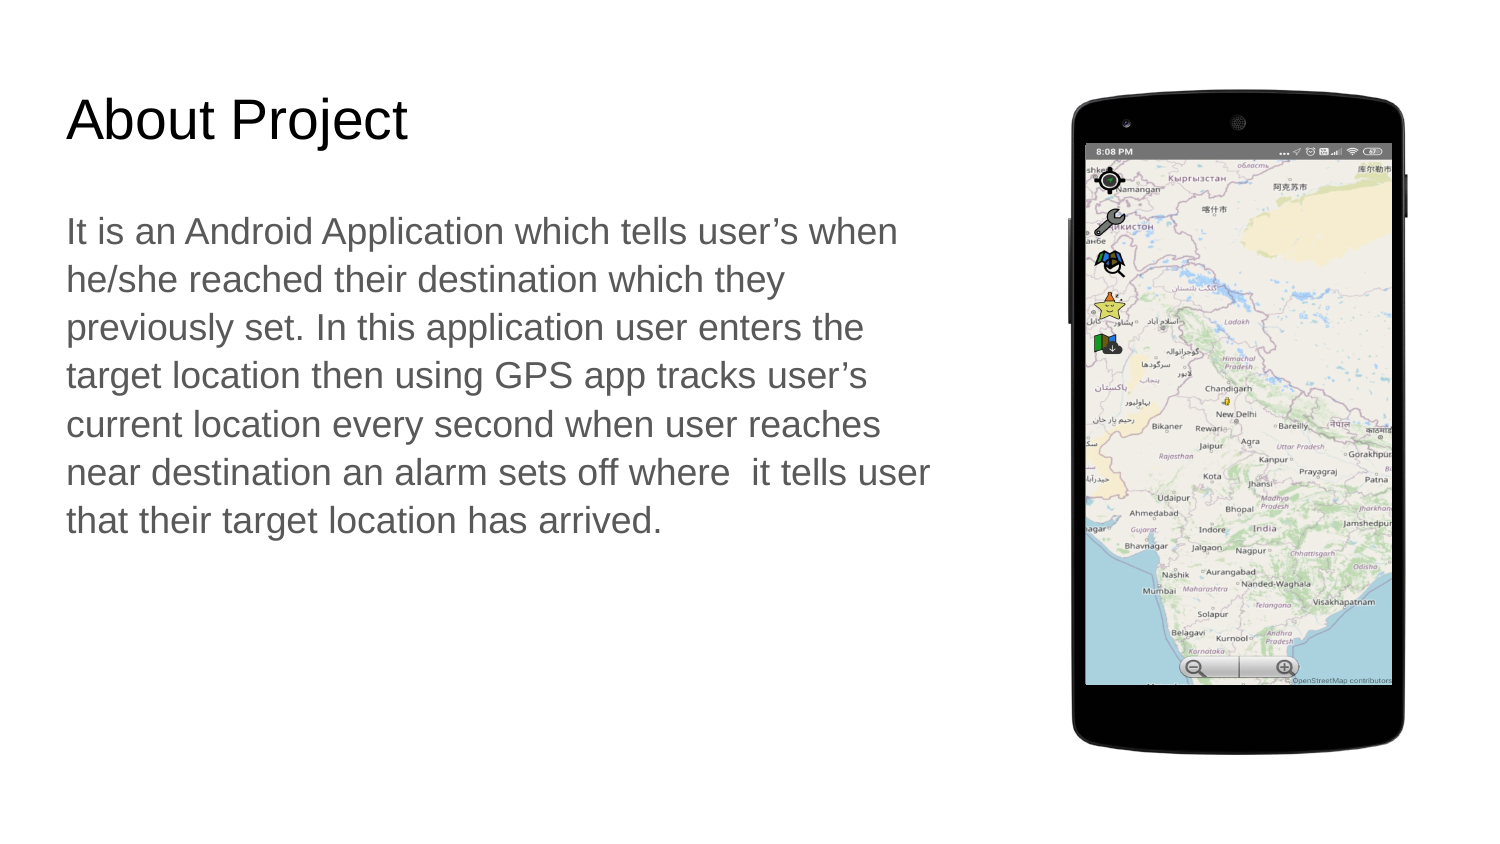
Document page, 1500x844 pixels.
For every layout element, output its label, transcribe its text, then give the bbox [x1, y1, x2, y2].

title About Project [51, 72, 1449, 167]
list It is an Android Application which tells user’s when he/she reached their destination which they previously set. In this application user enters the target location then using GPS app tracks user’s current location every second when user reaches near destination an alarm sets off where it tells user that their target location has arrived. [51, 189, 958, 750]
picture [1068, 88, 1408, 755]
